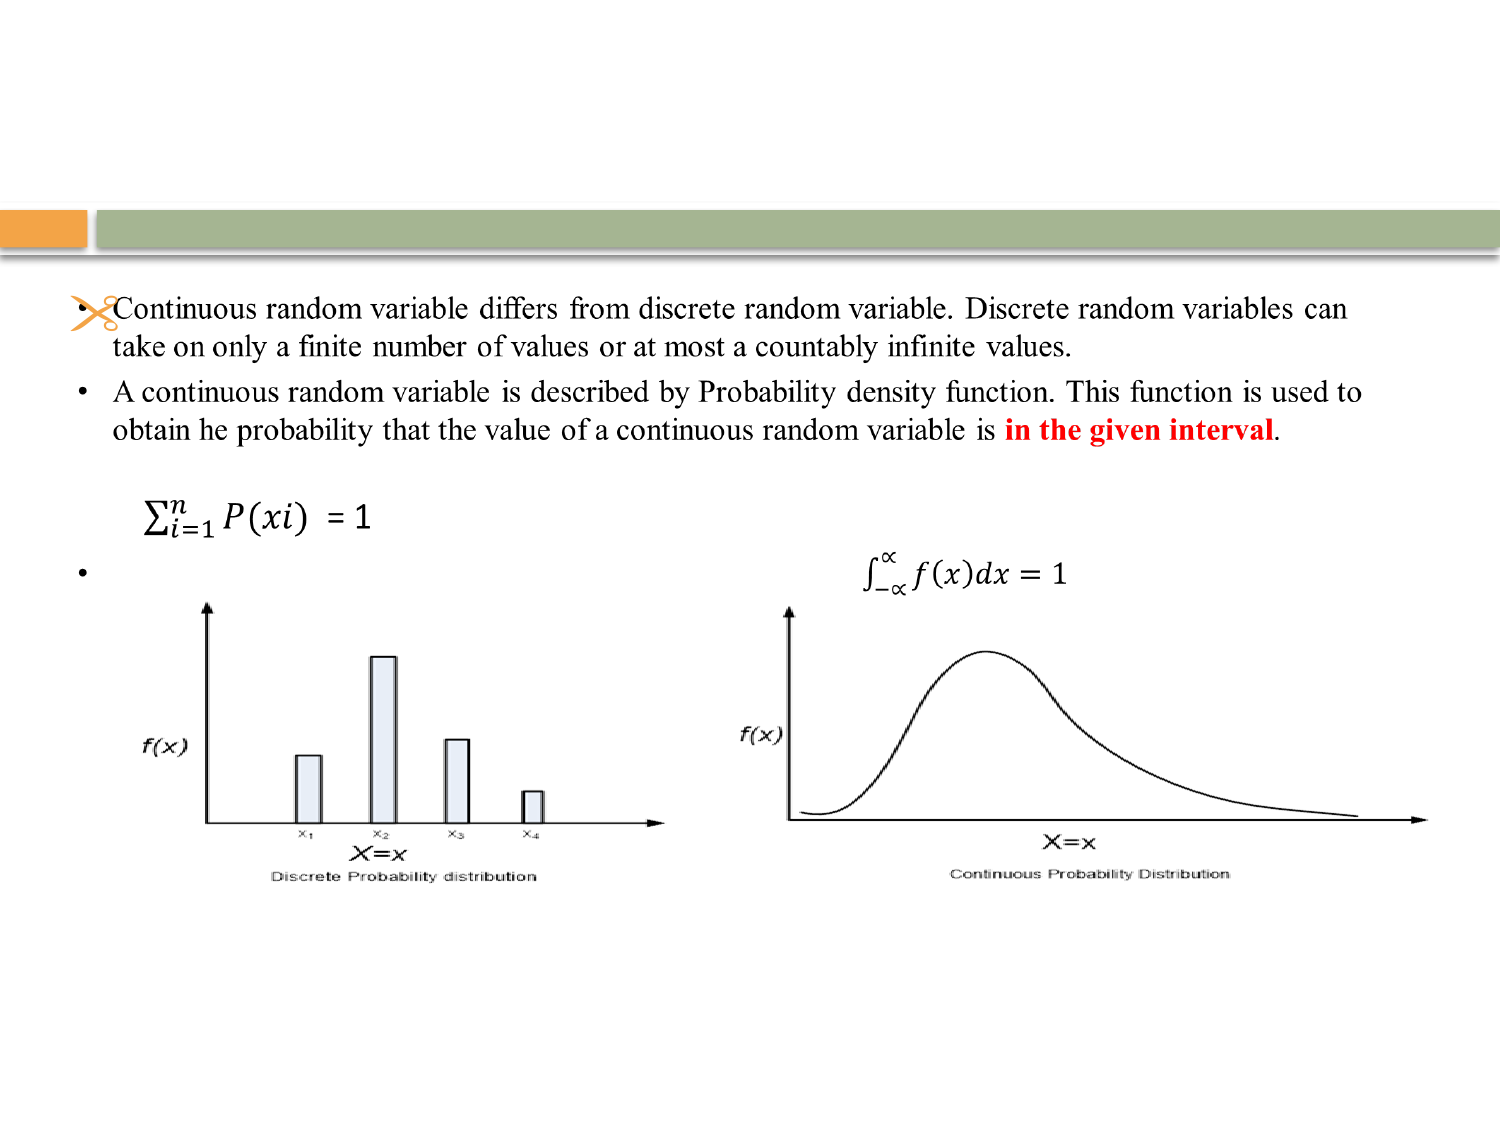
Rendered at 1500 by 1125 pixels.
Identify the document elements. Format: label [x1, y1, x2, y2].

list [59, 278, 1409, 947]
picture [90, 586, 1456, 891]
text_box [134, 487, 391, 543]
